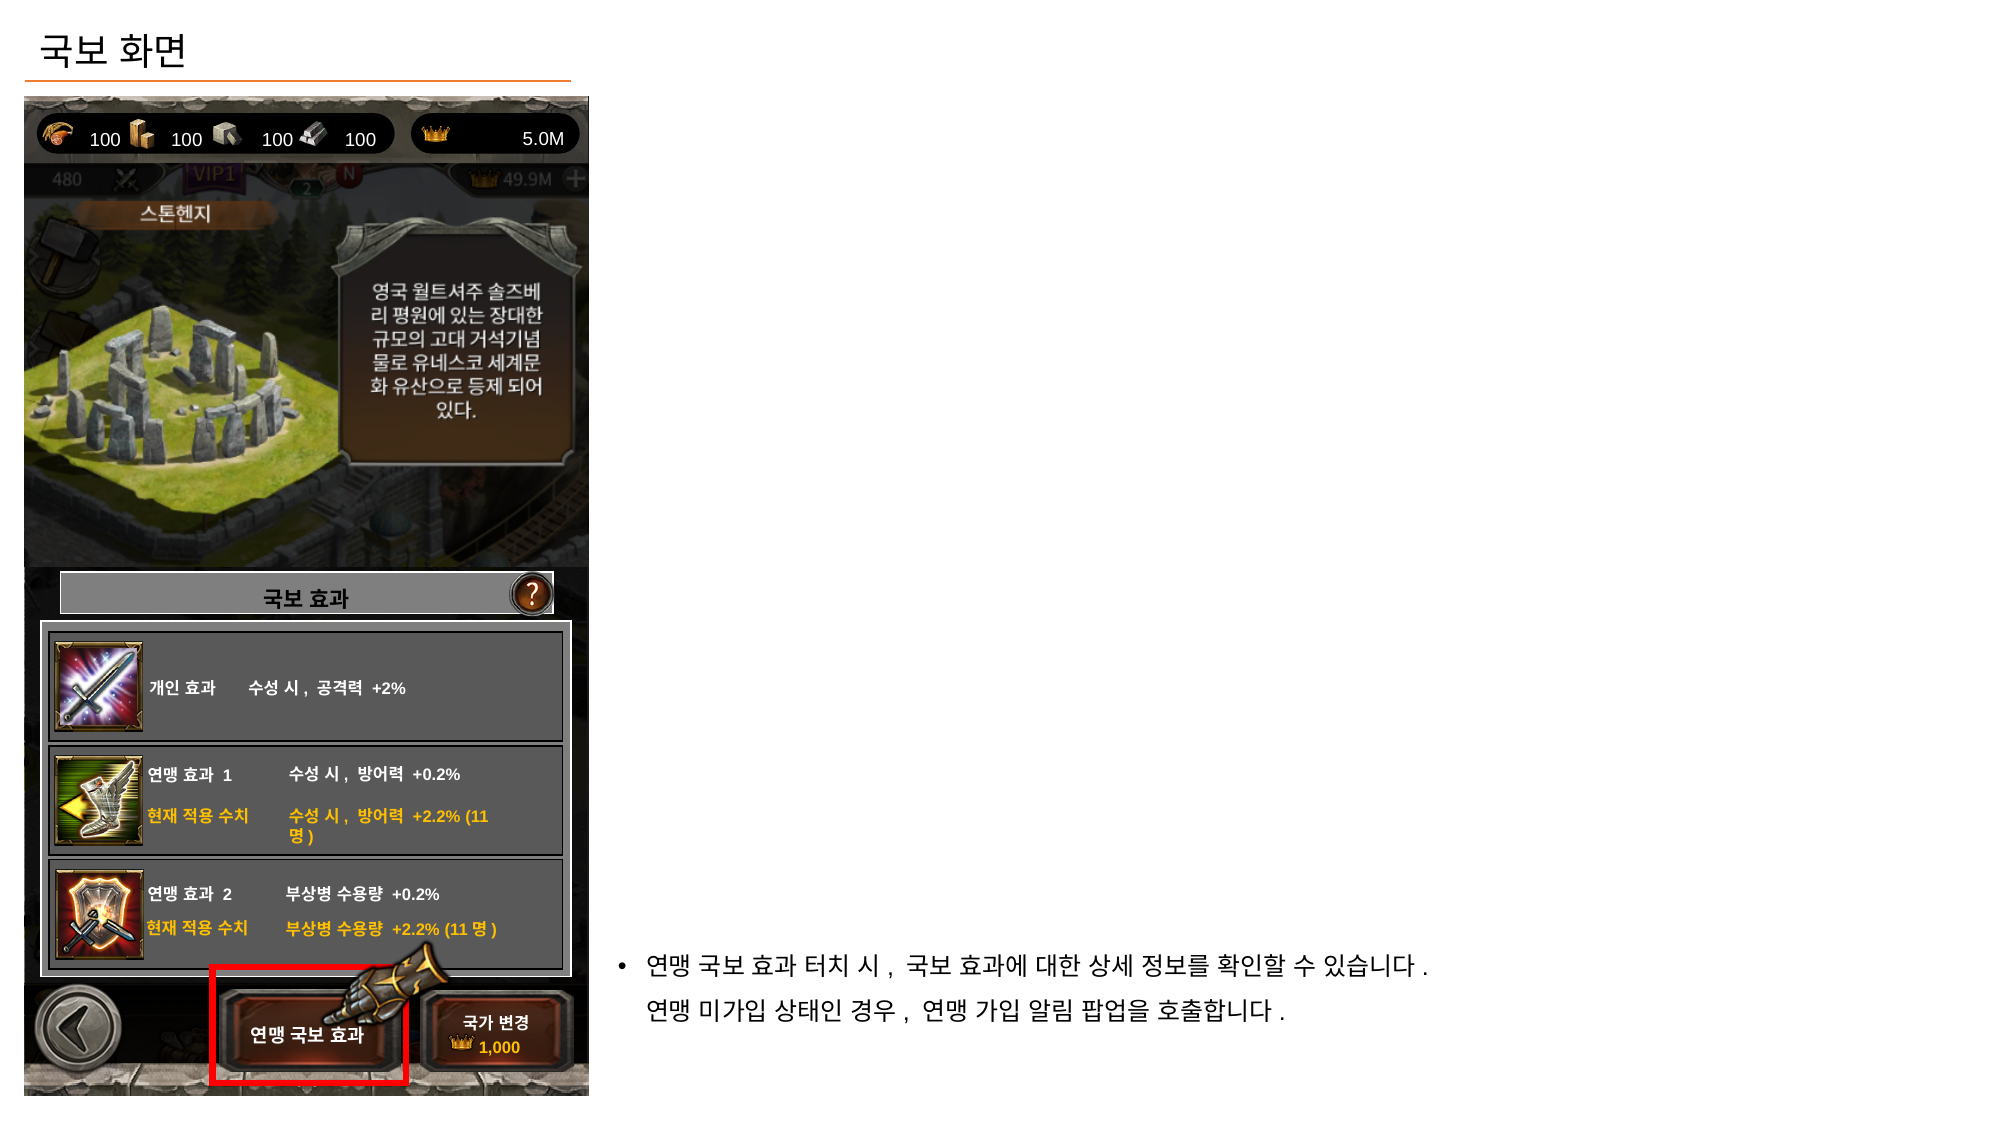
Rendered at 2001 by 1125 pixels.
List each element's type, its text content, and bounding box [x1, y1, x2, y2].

picture [24, 163, 590, 568]
picture [29, 980, 126, 1077]
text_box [24, 575, 590, 1096]
picture [54, 869, 144, 960]
picture [54, 641, 143, 732]
picture [508, 570, 555, 617]
picture [54, 755, 143, 846]
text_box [24, 95, 590, 163]
picture [219, 953, 574, 1072]
text_box 국보 화면 [24, 20, 220, 80]
text_box 연맹 국보 효과 터치 시, 국보 효과에 대한 상세 정보를 확인할 수 있습니다. 연맹 미가입 상태인 경우, 연맹 가입 알림 팝업을 호출합니다. [602, 928, 1738, 1035]
